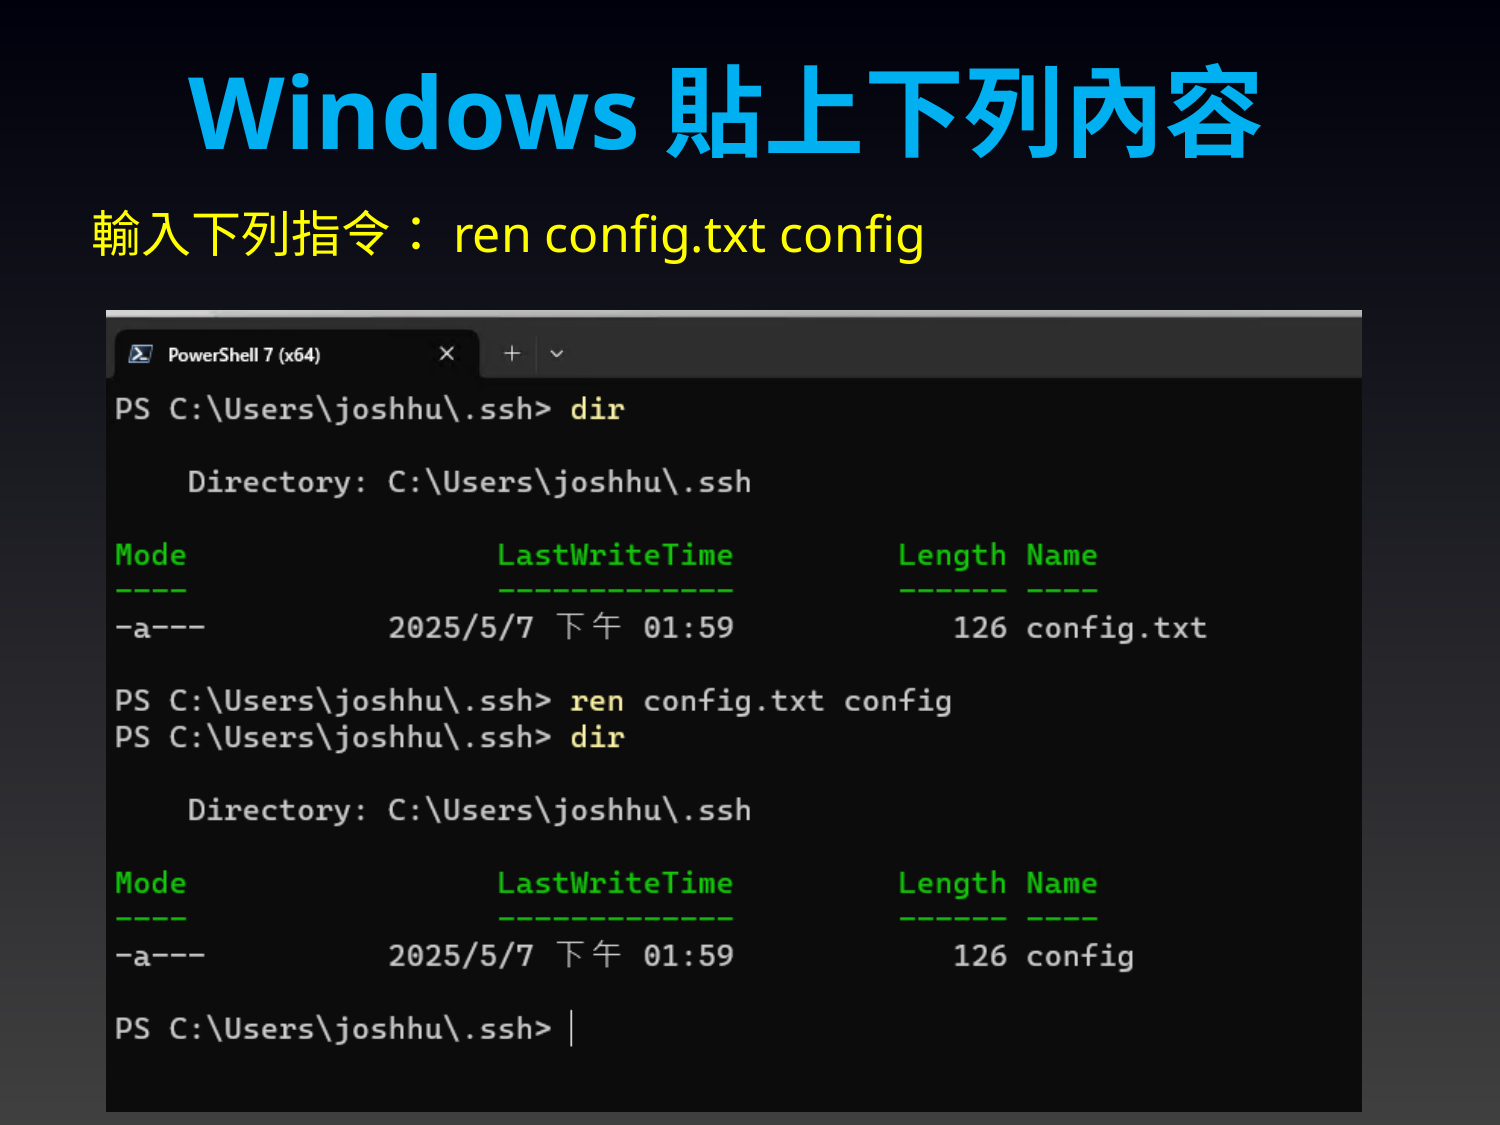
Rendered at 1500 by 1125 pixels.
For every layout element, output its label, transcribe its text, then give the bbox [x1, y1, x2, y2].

text_box Windows貼上下列內容 [174, 22, 1324, 185]
text_box 輸入下列指令：ren config.txt config [76, 194, 1500, 270]
picture [105, 310, 1362, 1112]
